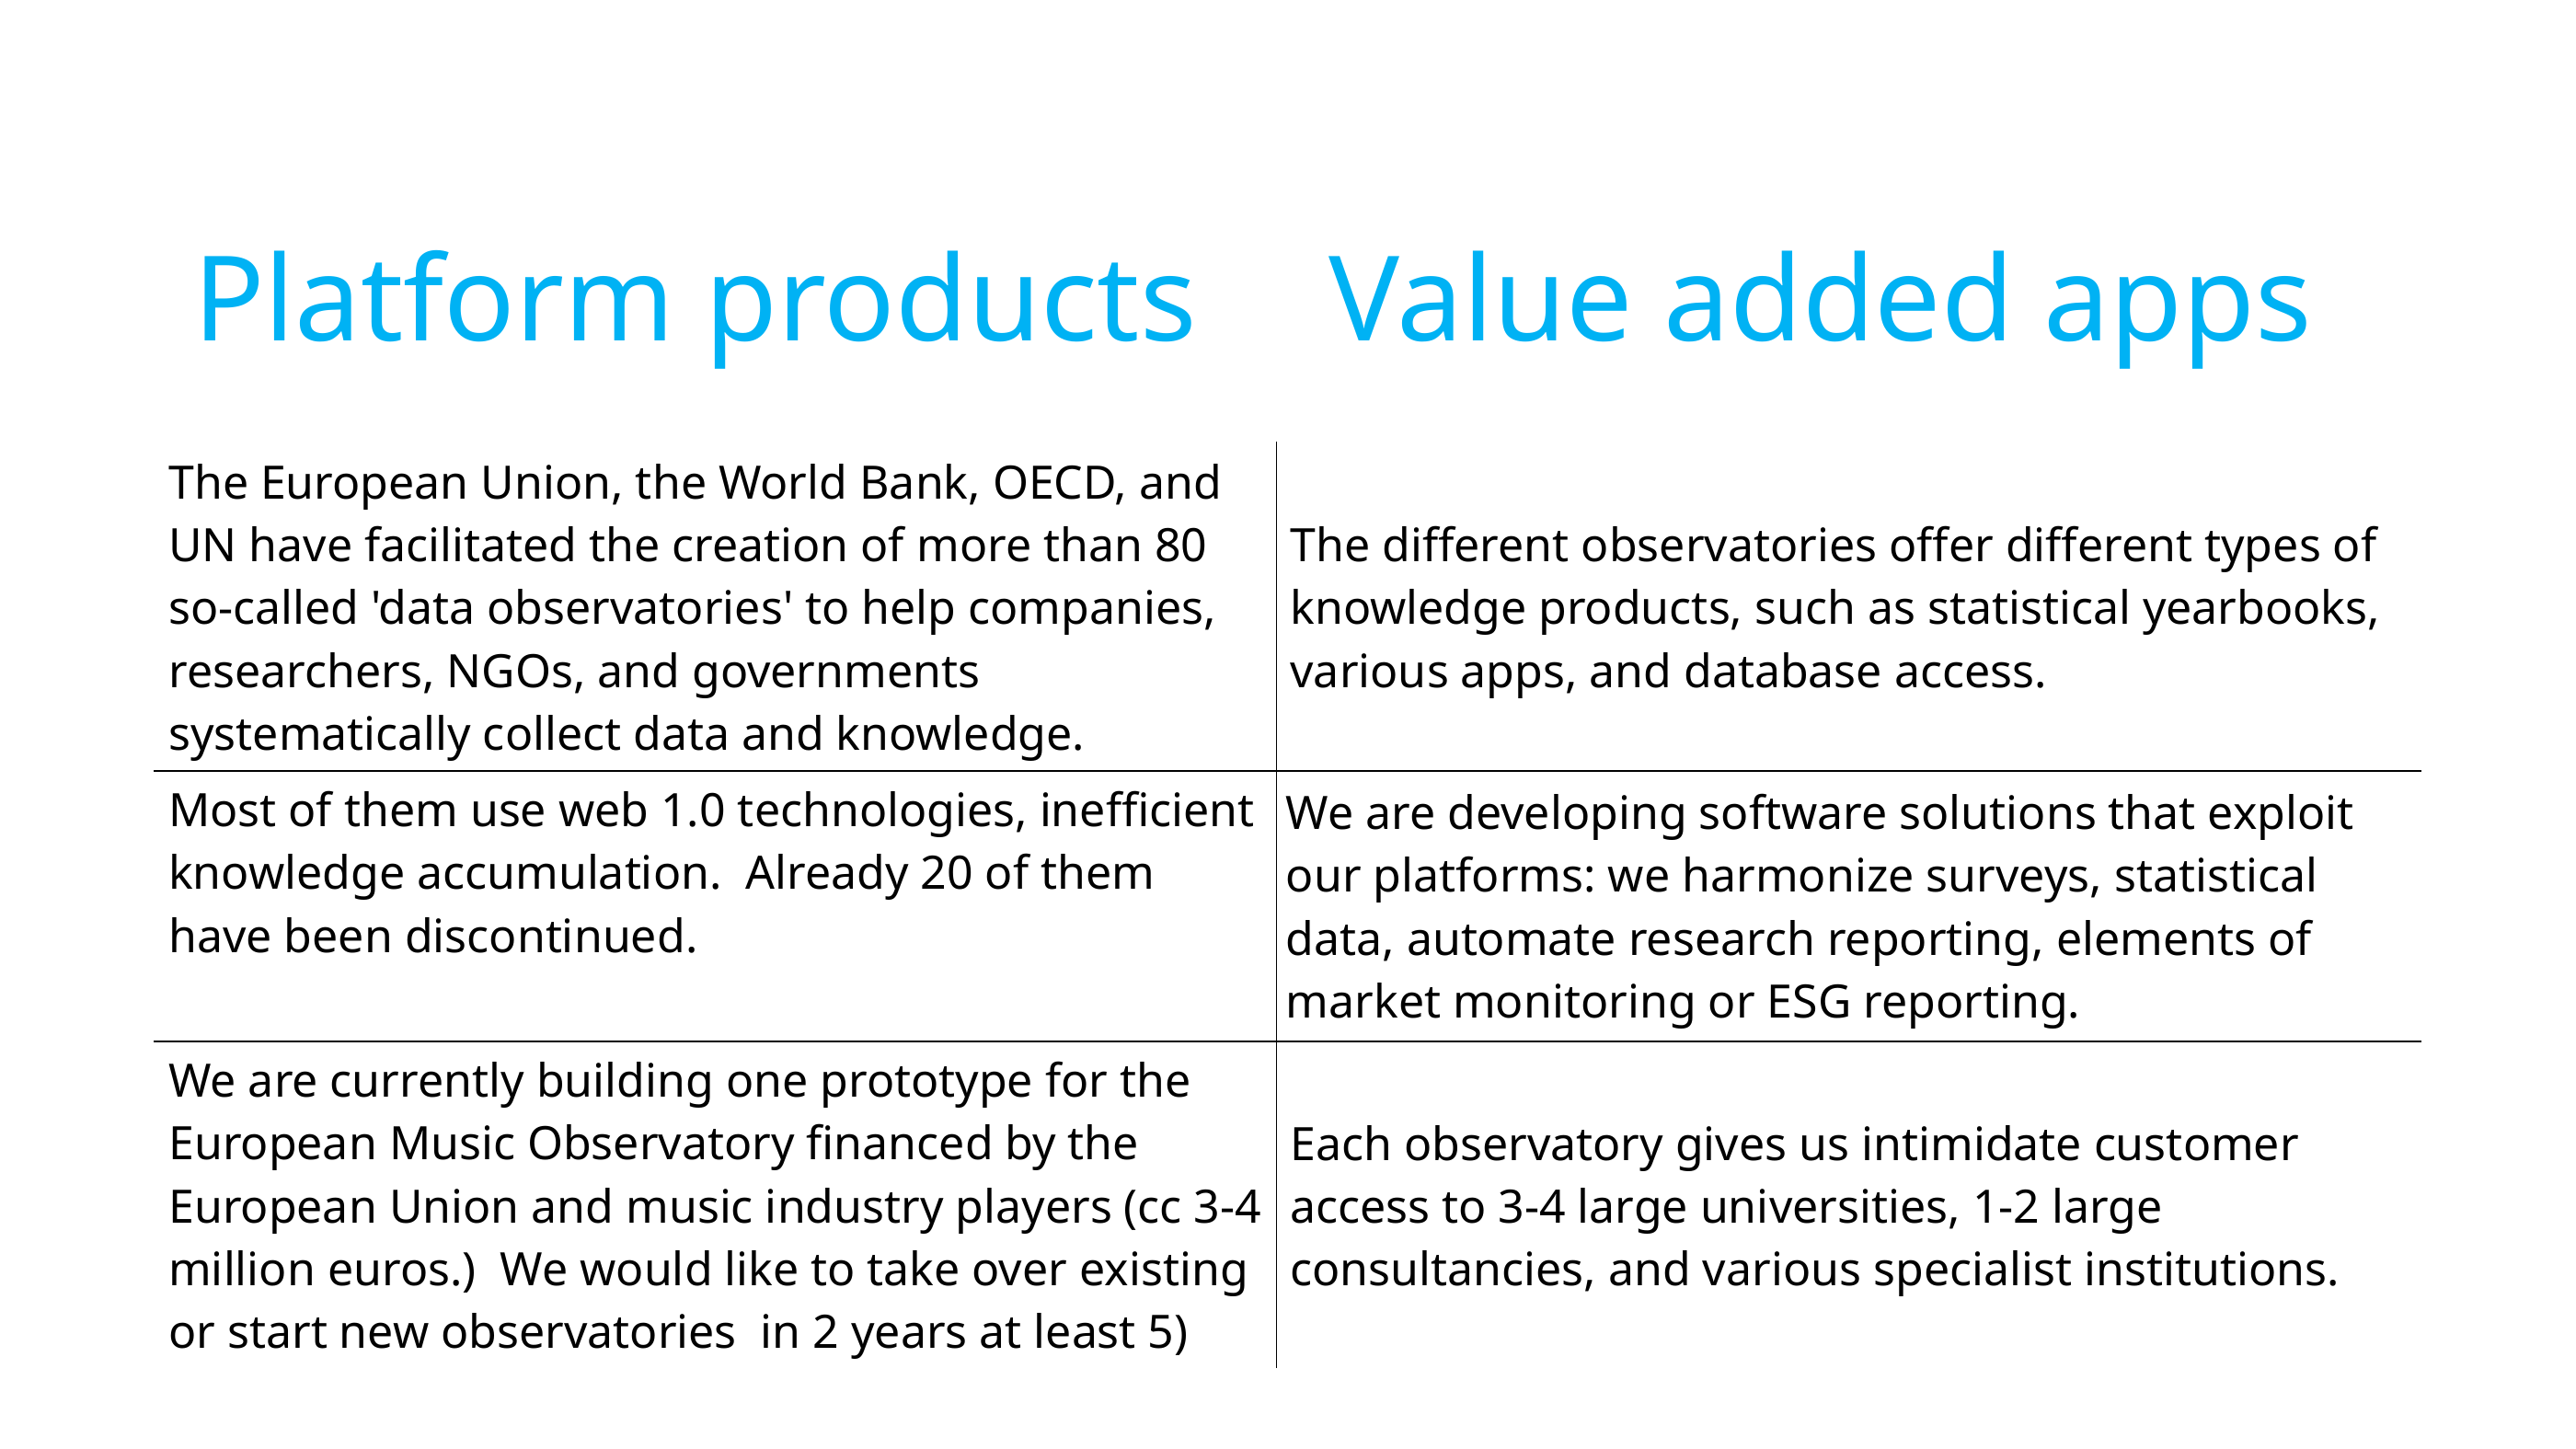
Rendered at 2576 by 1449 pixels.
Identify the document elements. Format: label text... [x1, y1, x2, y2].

table_header The European Union, the World Bank, OECD, and UN have facilitated the creation of more than 80 so-called 'data observatories' to help companies, researchers, NGOs, and governments systematically collect data and knowledge. [155, 443, 1276, 770]
table_header The different observatories offer different types of knowledge products, such as statistical yearbooks, various apps, and database access. [1277, 443, 2421, 770]
text_box Value added apps [1287, 162, 2353, 443]
table_cell Each observatory gives us intimidate customer access to 3-4 large universities, 1-2 large consultancies, and various specialist institutions. [1277, 1042, 2421, 1368]
table_cell We are currently building one prototype for the European Music Observatory financed by the European Union and music industry players (cc 3-4 million euros.) We would like to take over existing or start new observatories in 2 years at least 5) [155, 1042, 1276, 1368]
table_cell Most of them use web 1.0 technologies, inefficient knowledge accumulation. Already 20 of them have been discontinued. [155, 772, 1276, 1041]
table_cell We are developing software solutions that exploit our platforms: we harmonize surveys, statistical data, automate research reporting, elements of market monitoring or ESG reporting. [1277, 772, 2421, 1041]
title Platform products [162, 163, 1228, 443]
